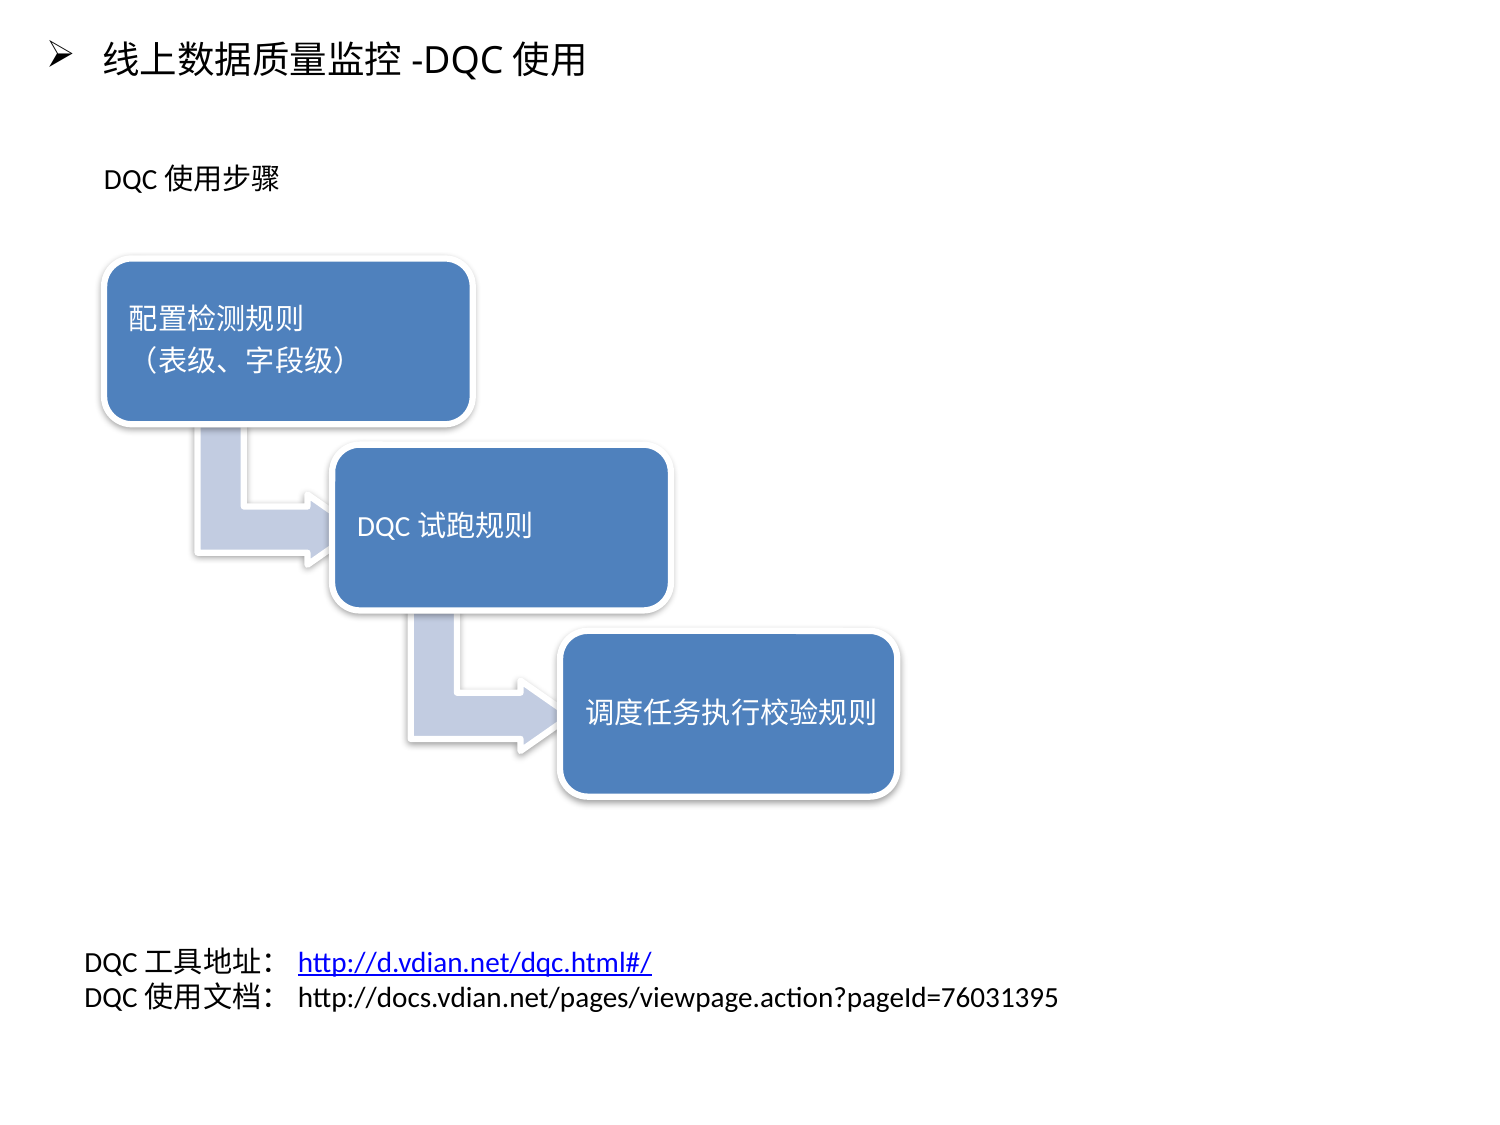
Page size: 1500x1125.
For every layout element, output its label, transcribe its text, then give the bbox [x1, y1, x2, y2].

text_box DQC使用步骤 [89, 152, 296, 203]
text_box DQC工具地址：http://d.vdian.net/dqc.html#/ DQC使用文档：http://docs.vdian.net/pages/viewpage.action?pageId=76031395 [69, 935, 1075, 1021]
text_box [70, 255, 932, 800]
text_box 线上数据质量监控-DQC使用 [31, 29, 790, 89]
